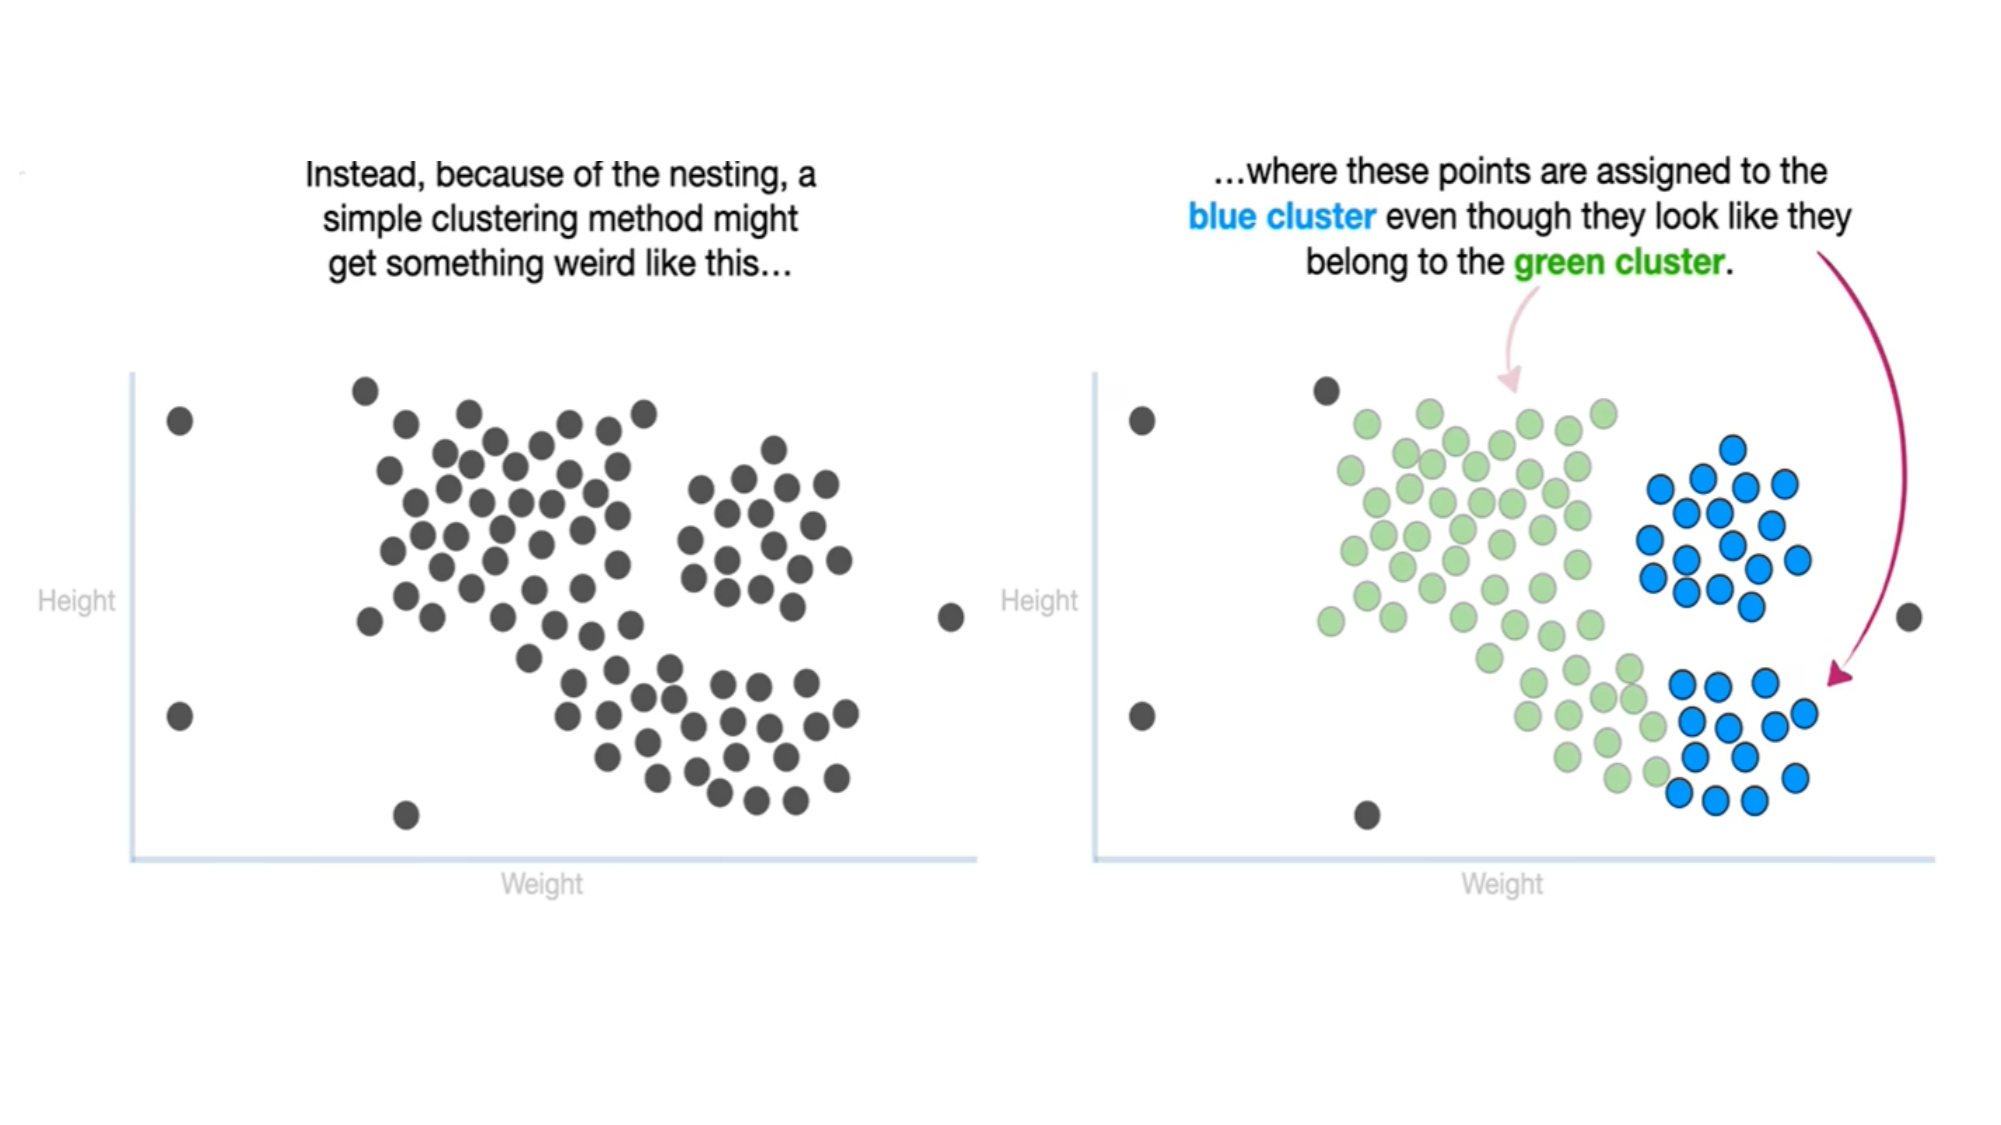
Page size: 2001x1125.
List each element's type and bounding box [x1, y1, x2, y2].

list [19, 161, 999, 915]
picture [999, 145, 1976, 915]
